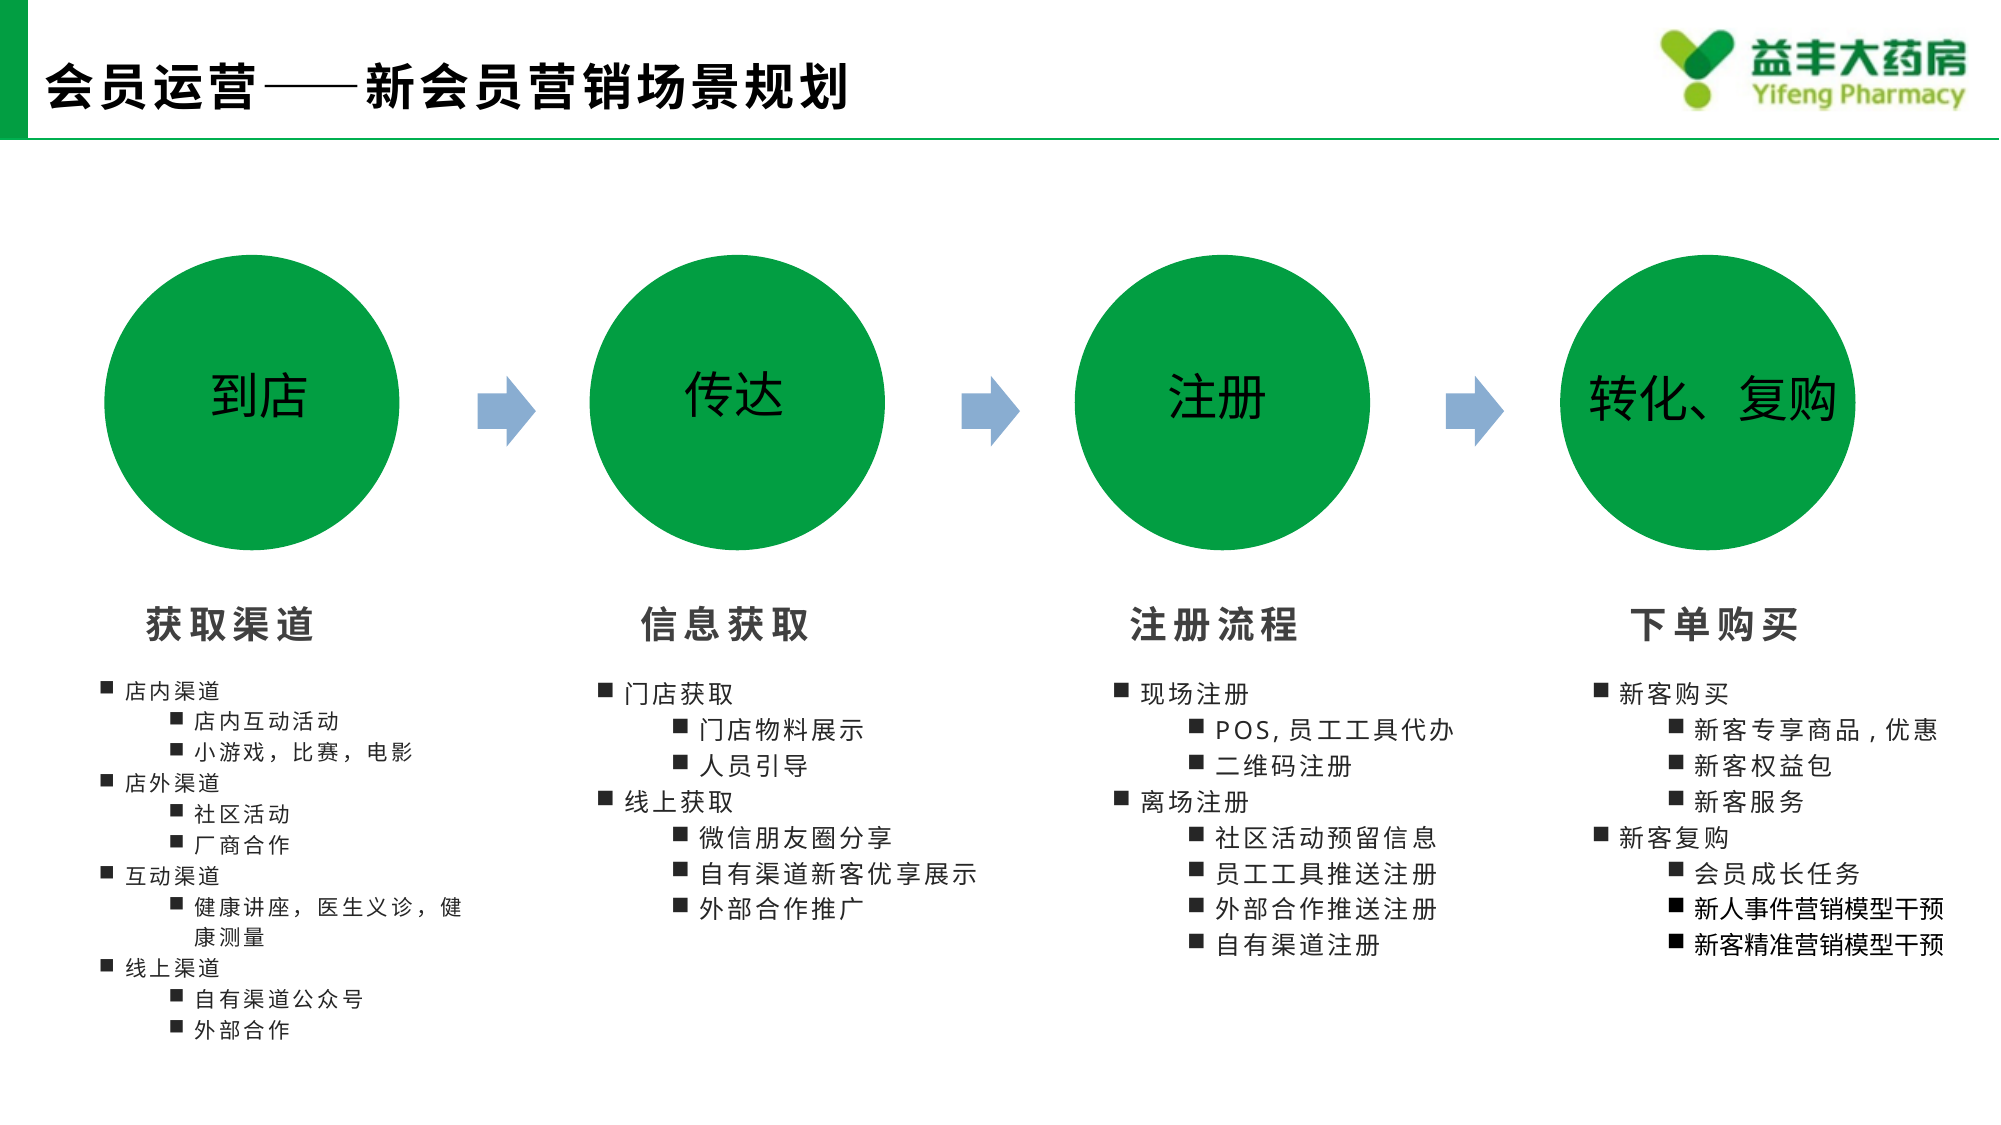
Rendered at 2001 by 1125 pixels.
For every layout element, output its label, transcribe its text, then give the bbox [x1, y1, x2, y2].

text_box [476, 372, 538, 450]
text_box 注册 [1153, 357, 1289, 433]
text_box [1073, 253, 1372, 552]
title 会员运营——新会员营销场景规划 [27, 32, 911, 139]
text_box 传达 [669, 355, 805, 431]
text_box 注册流程 [1114, 566, 1474, 647]
text_box 店内渠道 店内互动活动 小游戏，比赛，电影 店外渠道 社区活动 厂商合作 互动渠道 健康讲座，医生义诊，健康测量 线上渠道 自有渠道公众号 外部合作 [84, 672, 496, 1053]
picture [1640, 11, 1991, 127]
text_box 门店获取 门店物料展示 人员引导 线上获取 微信朋友圈分享 自有渠道新客优享展示 外部合作推广 [581, 672, 1011, 1051]
text_box [960, 372, 1022, 450]
text_box 到店 [194, 357, 341, 432]
text_box [1444, 372, 1506, 450]
text_box [1559, 253, 1853, 552]
text_box 信息获取 [625, 566, 973, 647]
text_box 转化、复购 [1573, 360, 1856, 435]
text_box [103, 253, 401, 552]
text_box 获取渠道 [130, 566, 478, 647]
text_box 下单购买 [1615, 566, 1963, 647]
text_box [588, 253, 886, 552]
text_box 新客购买 新客专享商品,优惠 新客权益包 新客服务 新客复购 会员成长任务 新人事件营销模型干预 新客精准营销模型干预 [1577, 672, 1963, 1053]
text_box 现场注册 POS,员工工具代办 二维码注册 离场注册 社区活动预留信息 员工工具推送注册 外部合作推送注册 自有渠道注册 [1097, 672, 1491, 1045]
